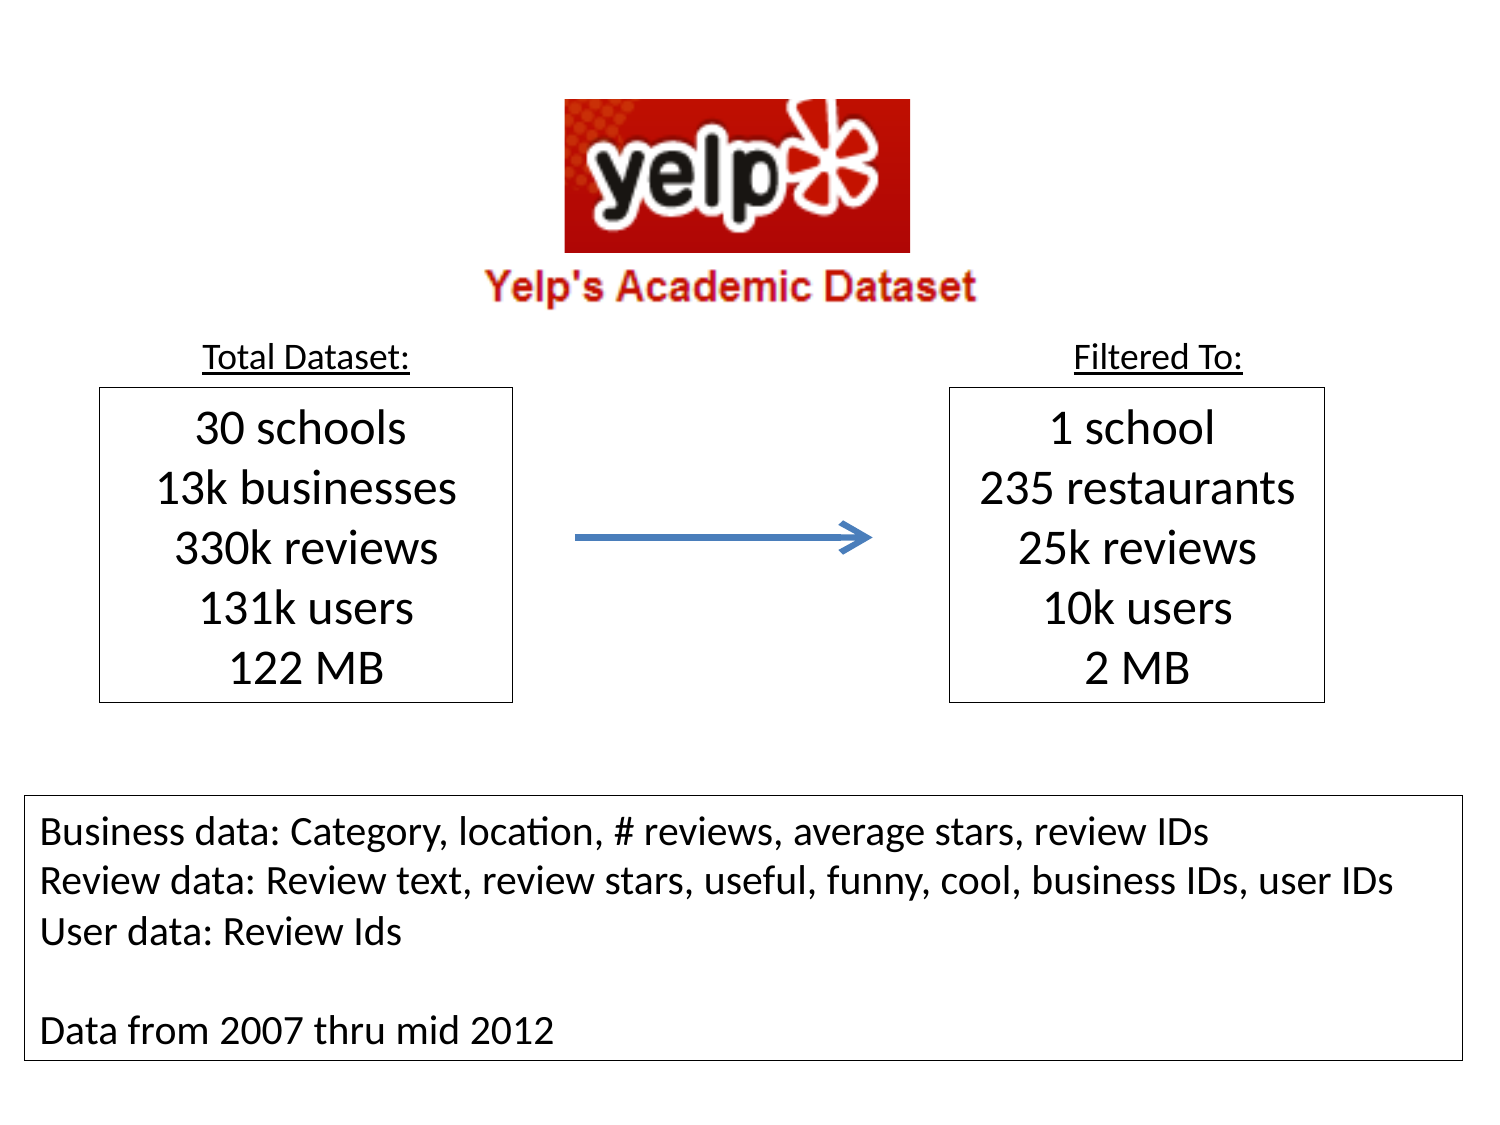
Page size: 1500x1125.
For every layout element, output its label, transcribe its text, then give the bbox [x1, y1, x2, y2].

text_box Total Dataset: [99, 324, 513, 385]
text_box Filtered To: [952, 324, 1365, 385]
text_box 1 school 235 restaurants 25k reviews 10k users 2 MB [949, 387, 1325, 703]
text_box Business data: Category, location, # reviews, average stars, review IDs Review data: Review text, review stars, useful, funny, cool, business IDs, user IDs User data: Review Ids Data from 2007 thru mid 2012 [24, 795, 1463, 1061]
text_box 30 schools 13k businesses 330k reviews 131k users 122 MB [99, 387, 513, 703]
picture [462, 99, 1013, 326]
